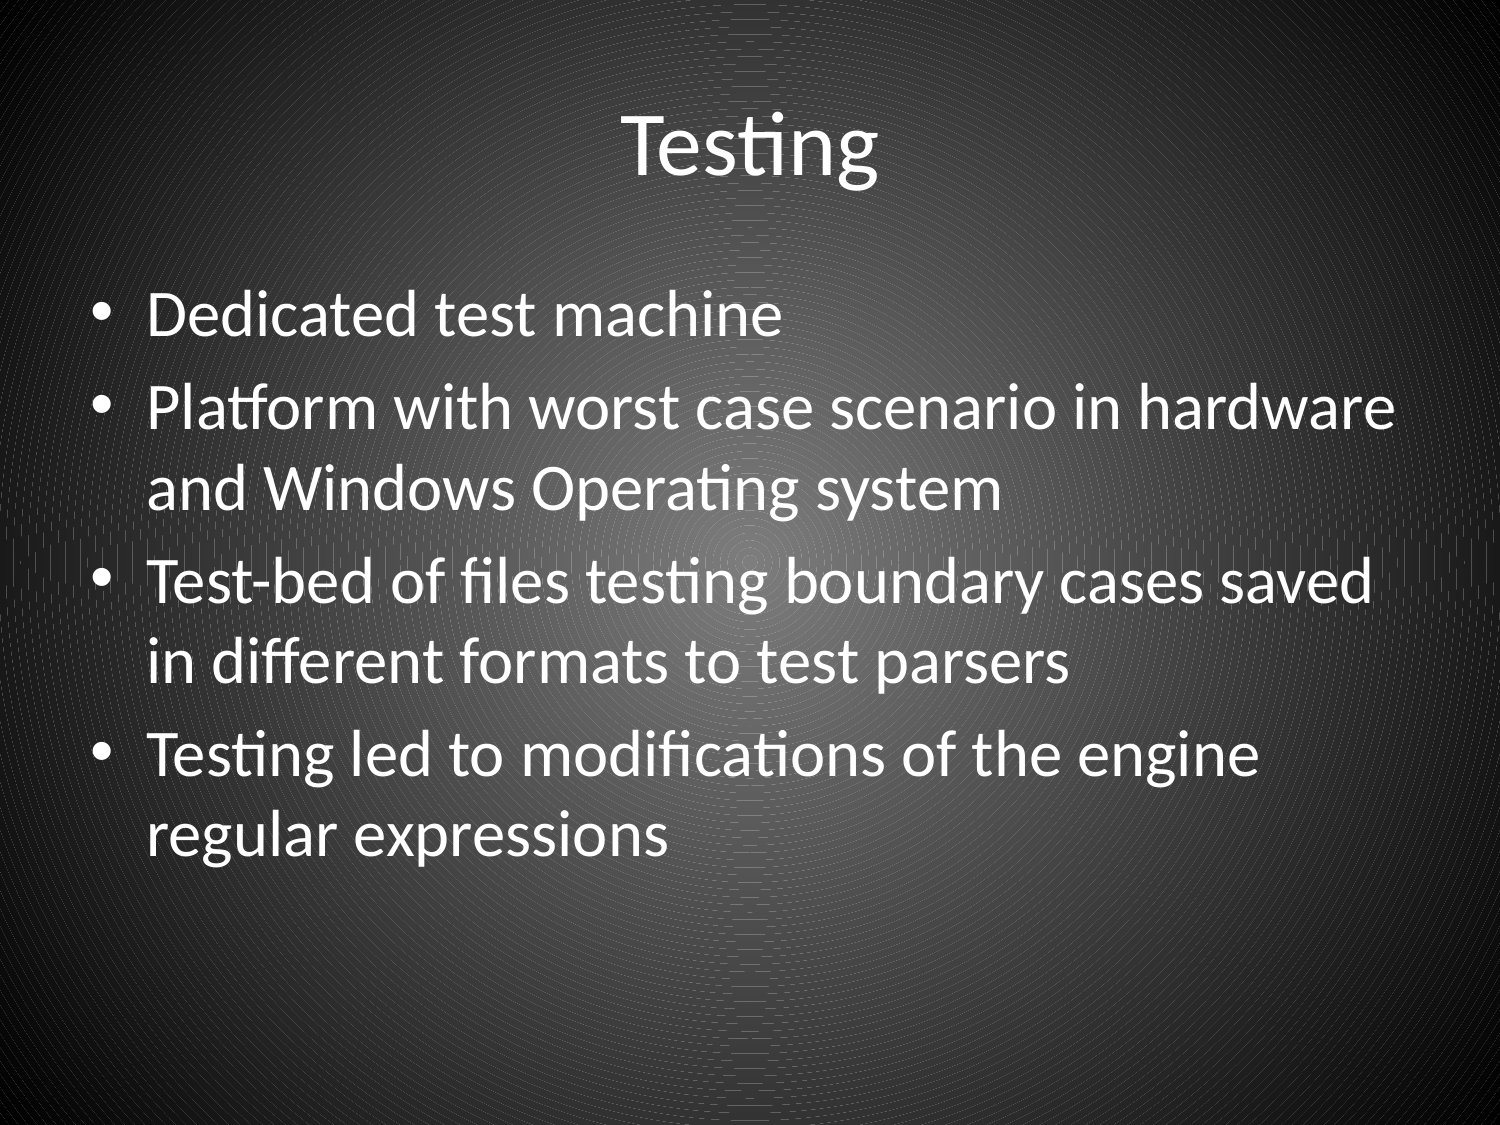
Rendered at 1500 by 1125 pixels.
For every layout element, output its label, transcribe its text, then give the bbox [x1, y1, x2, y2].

title Testing [75, 45, 1425, 233]
list Dedicated test machine Platform with worst case scenario in hardware and Windows Operating system Test-bed of files testing boundary cases saved in different formats to test parsers Testing led to modifications of the engine regular expressions [75, 262, 1425, 1005]
